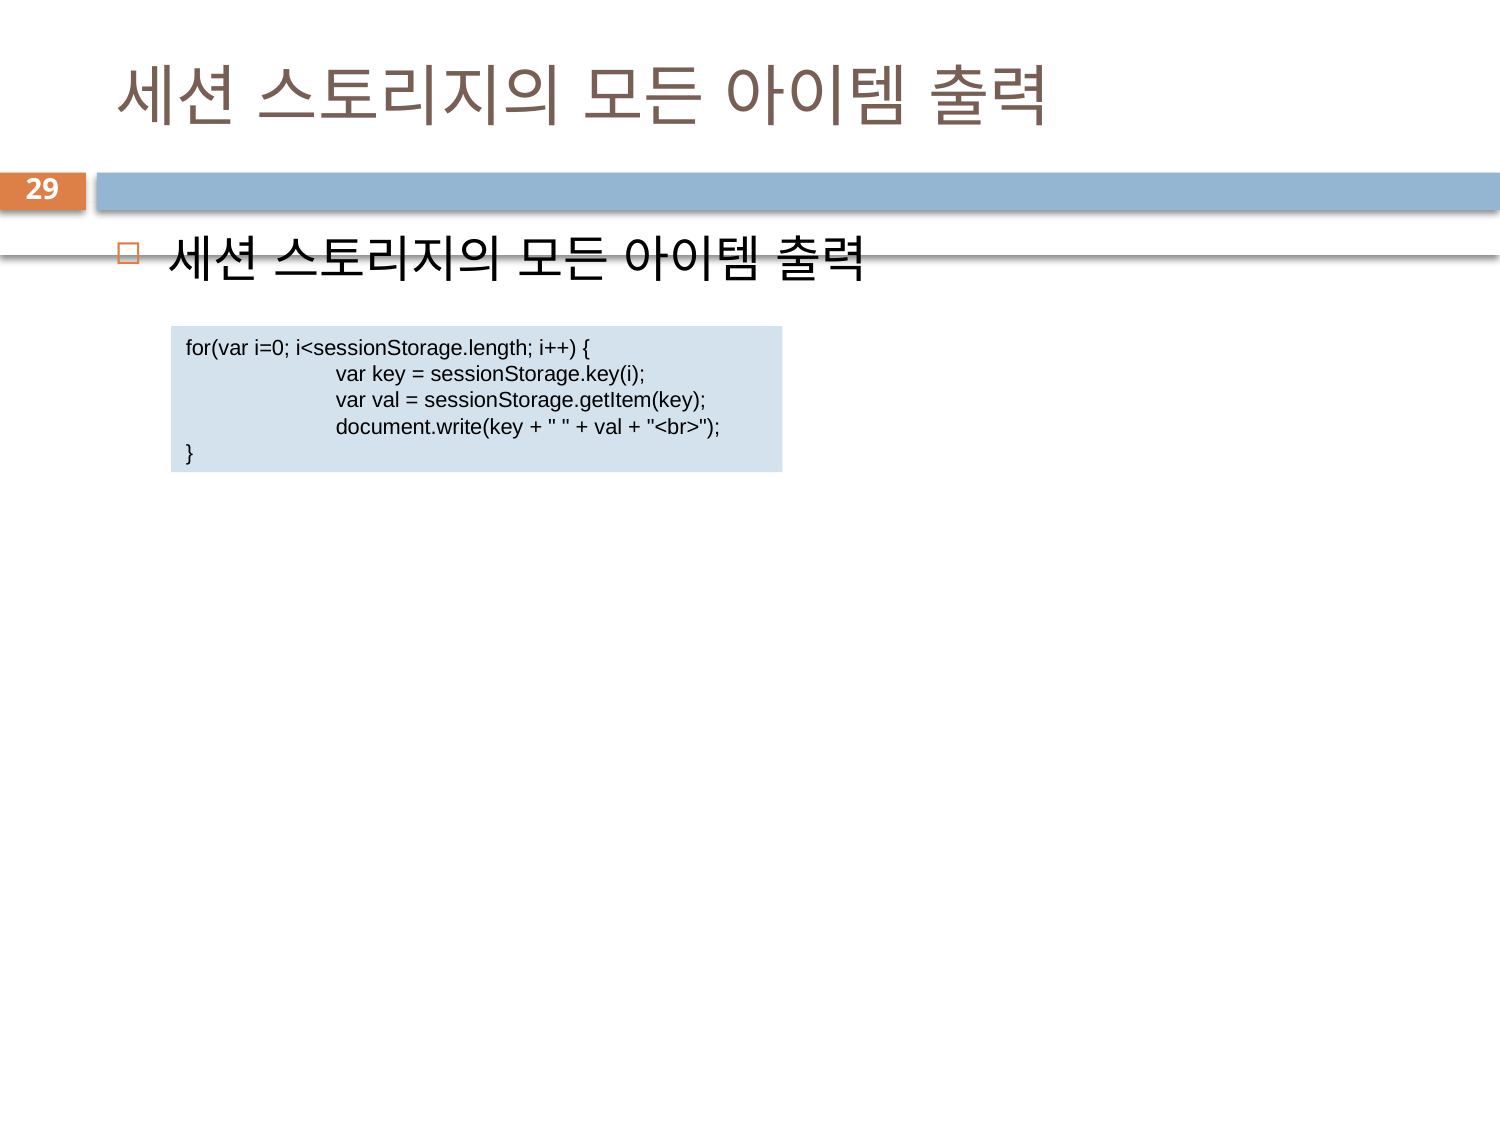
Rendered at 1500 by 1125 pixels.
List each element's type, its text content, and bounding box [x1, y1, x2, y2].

title 세션 스토리지의 모든 아이템 출력 [100, 37, 1438, 149]
list 세션 스토리지의 모든 아이템 출력 [100, 219, 1438, 1047]
text_box for(var i=0; i<sessionStorage.length; i++) { var key = sessionStorage.key(i); var val = sessionStorage.getItem(key); document.write(key + " " + val + "<br>"); } [171, 326, 783, 473]
slide_number 29 [0, 170, 87, 211]
